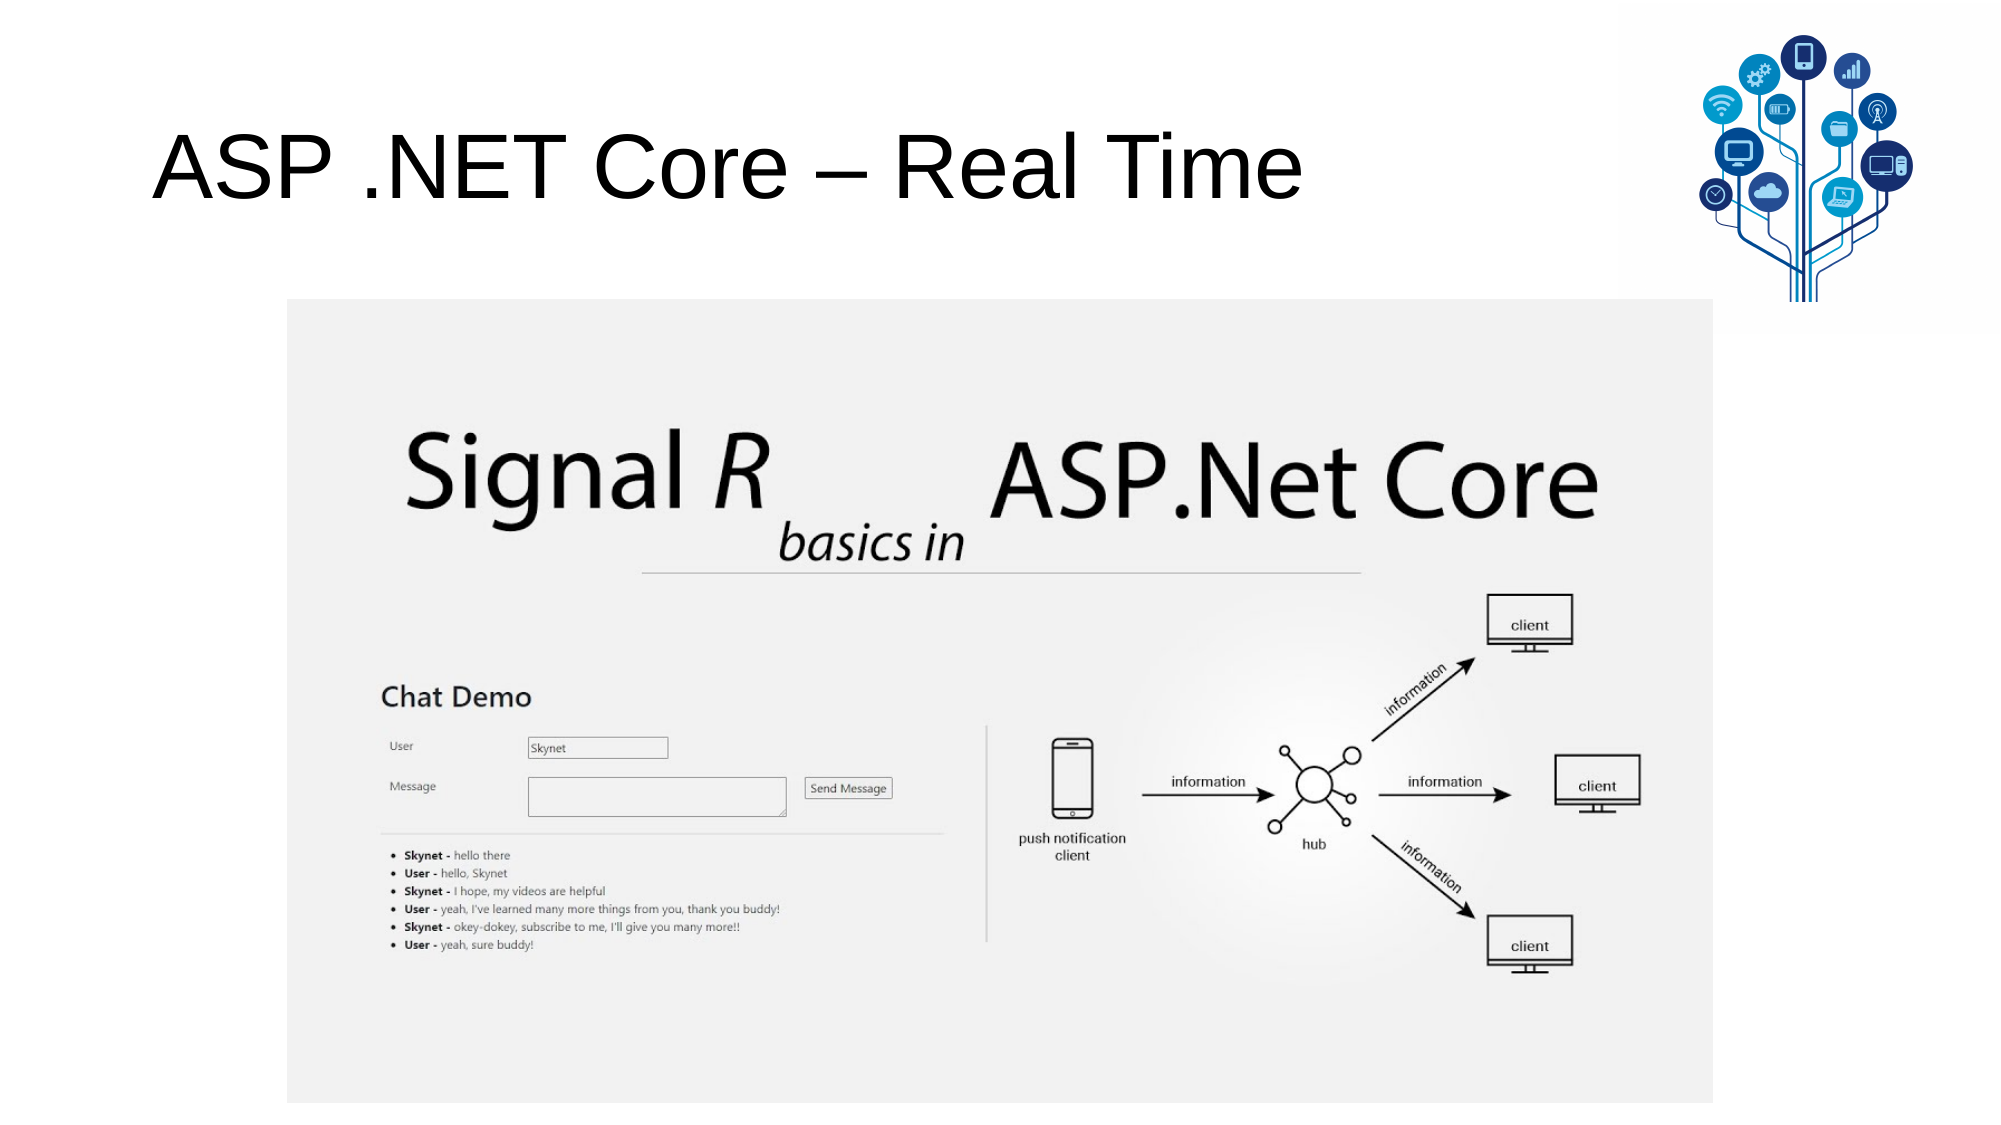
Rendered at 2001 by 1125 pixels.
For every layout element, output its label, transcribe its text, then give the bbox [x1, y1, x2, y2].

title ASP .NET Core – Real Time [137, 59, 1692, 278]
picture [1618, 3, 2000, 334]
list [287, 299, 1713, 1103]
